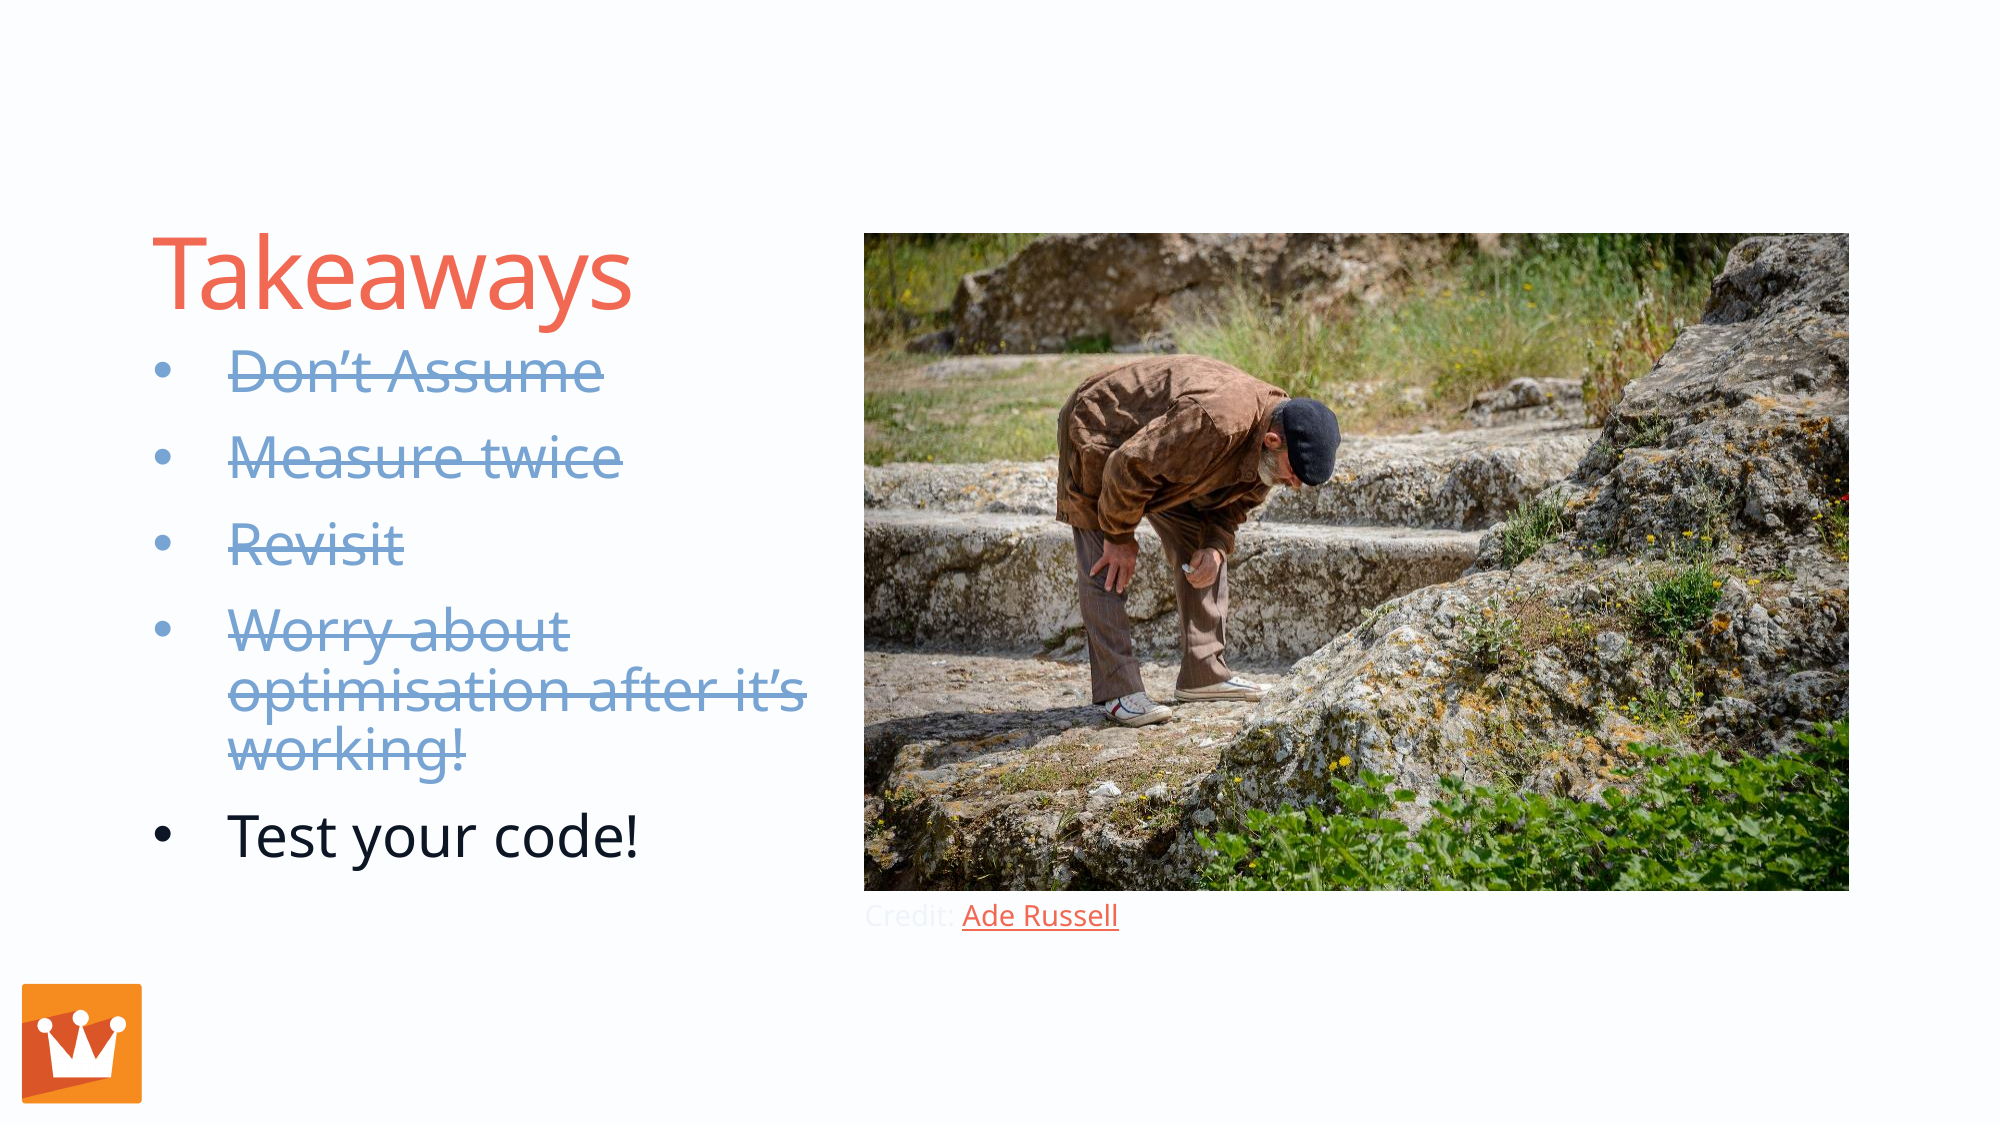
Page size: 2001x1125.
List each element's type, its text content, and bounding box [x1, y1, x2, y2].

text_box Credit: Ade Russell [849, 890, 1134, 945]
picture [15, 977, 148, 1110]
title Takeaways [137, 75, 783, 337]
picture [864, 233, 1849, 891]
list Don’t Assume Measure twice Revisit Worry about optimisation after it’s working! Test your code! [137, 337, 885, 963]
